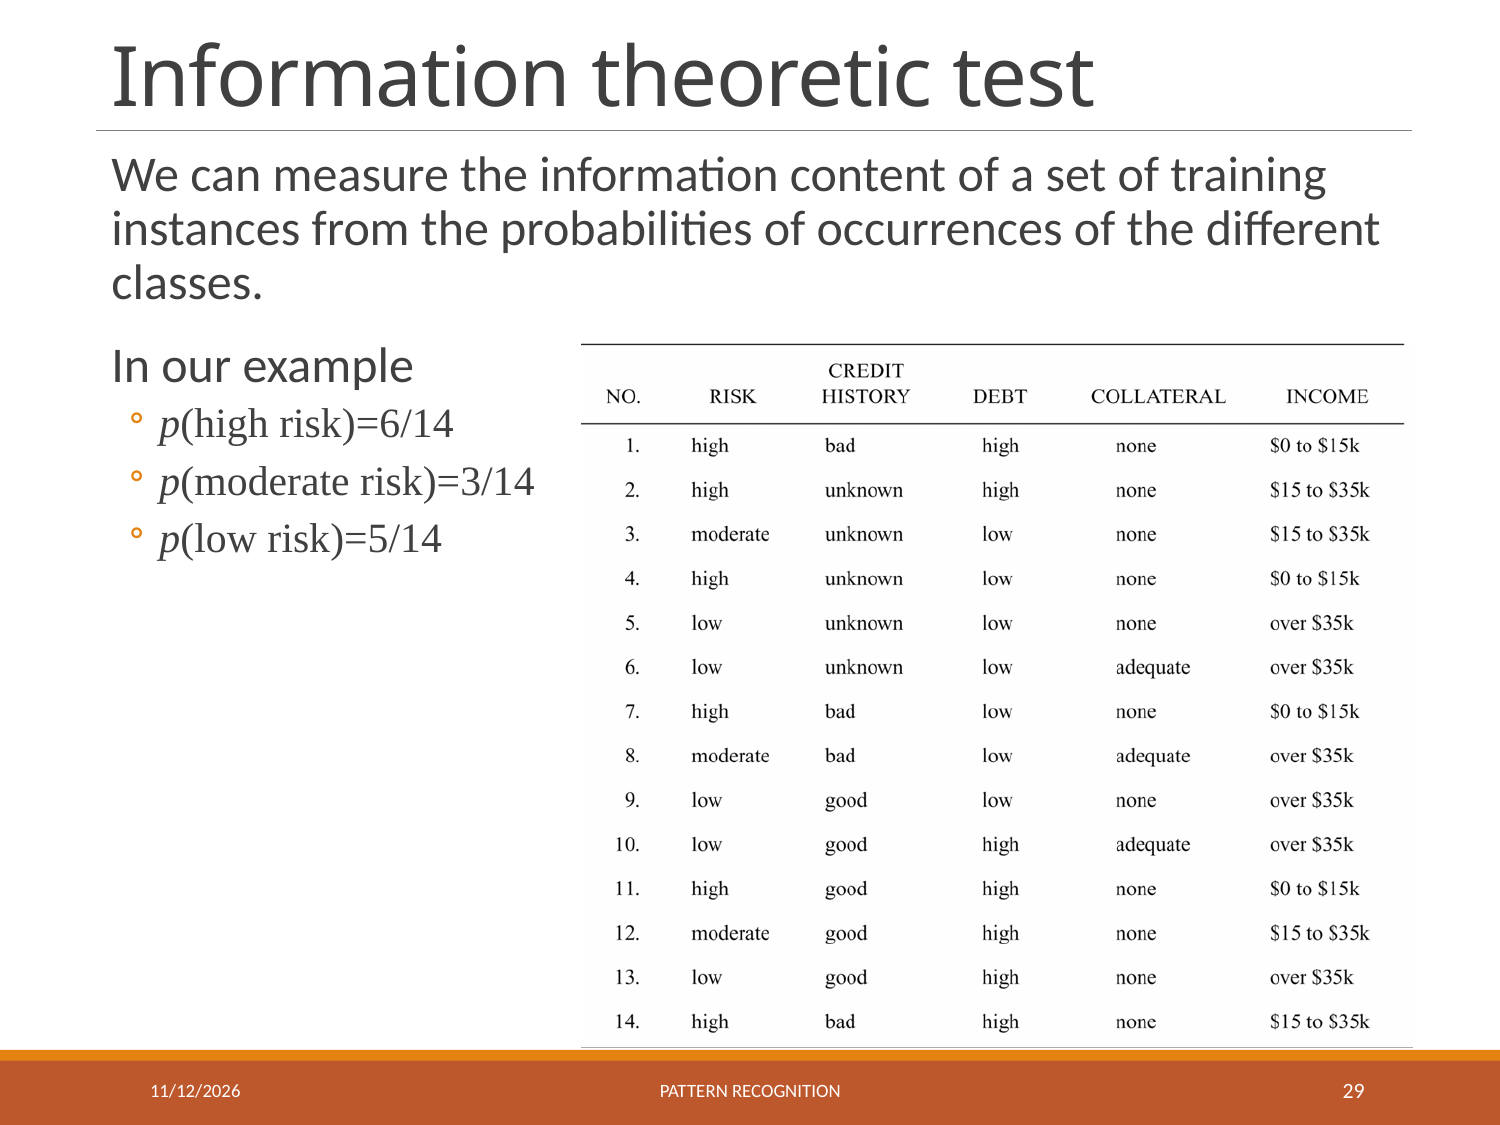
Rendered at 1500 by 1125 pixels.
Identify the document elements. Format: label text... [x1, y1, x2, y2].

list We can measure the information content of a set of training instances from the probabilities of occurrences of the different classes. In our example p(high risk)=6/14 p(moderate risk)=3/14 p(low risk)=5/14 [96, 140, 1413, 1034]
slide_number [135, 1059, 440, 1120]
slide_number 29 [1218, 1059, 1380, 1120]
footer Pattern recognition [453, 1059, 1047, 1120]
picture [580, 343, 1413, 1049]
title Information theoretic test [96, 19, 1413, 131]
